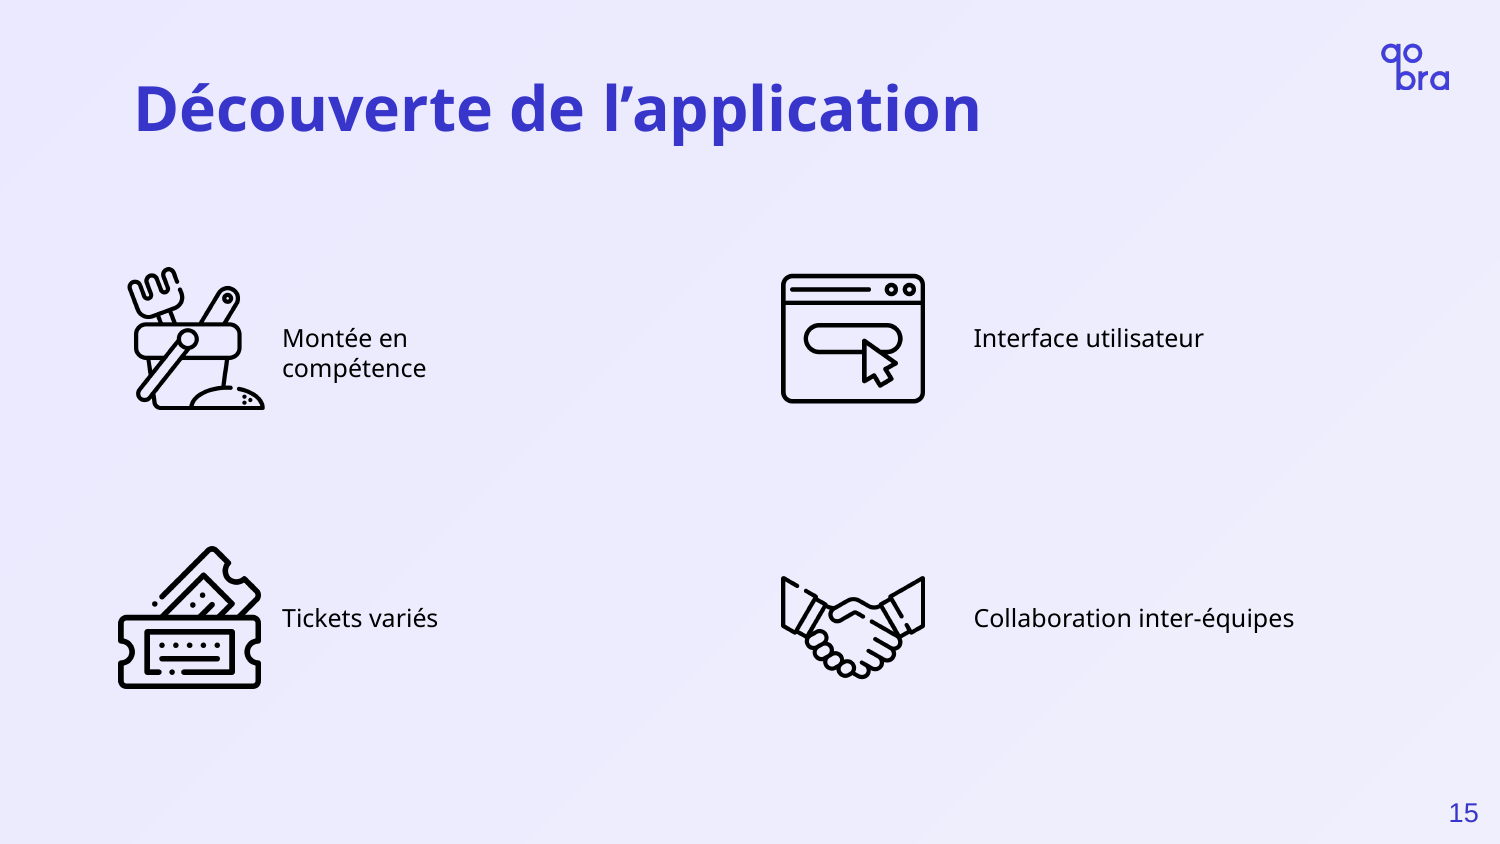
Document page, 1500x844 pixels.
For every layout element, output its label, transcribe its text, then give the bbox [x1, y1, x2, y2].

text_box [781, 266, 1275, 410]
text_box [124, 266, 571, 410]
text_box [781, 556, 1406, 700]
slide_number ‹#› [1403, 779, 1494, 844]
title Découverte de l’application [118, 59, 1160, 153]
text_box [117, 546, 529, 690]
picture [1381, 43, 1449, 90]
